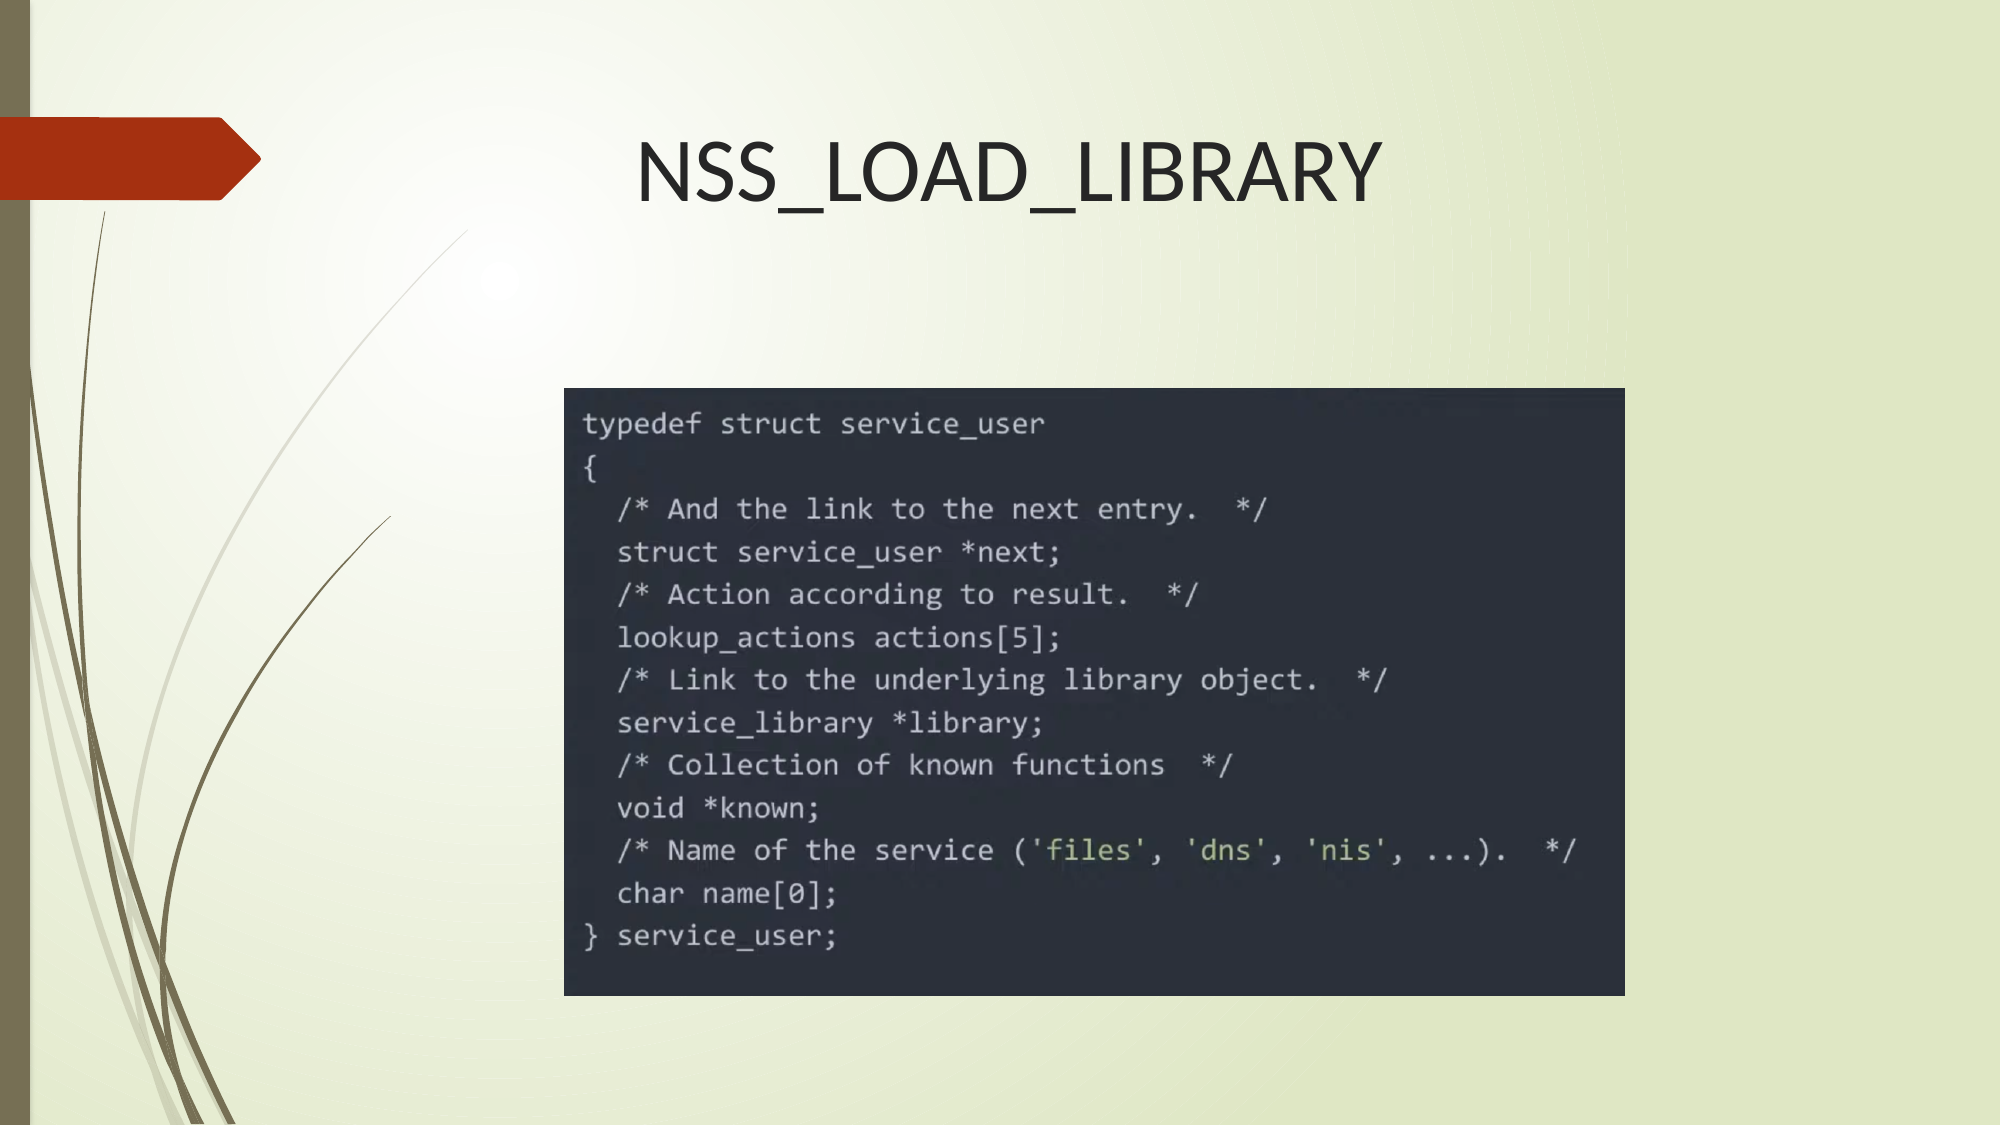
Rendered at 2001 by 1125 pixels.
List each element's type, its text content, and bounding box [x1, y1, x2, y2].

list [564, 388, 1625, 997]
title NSS_LOAD_LIBRARY [425, 102, 1888, 313]
